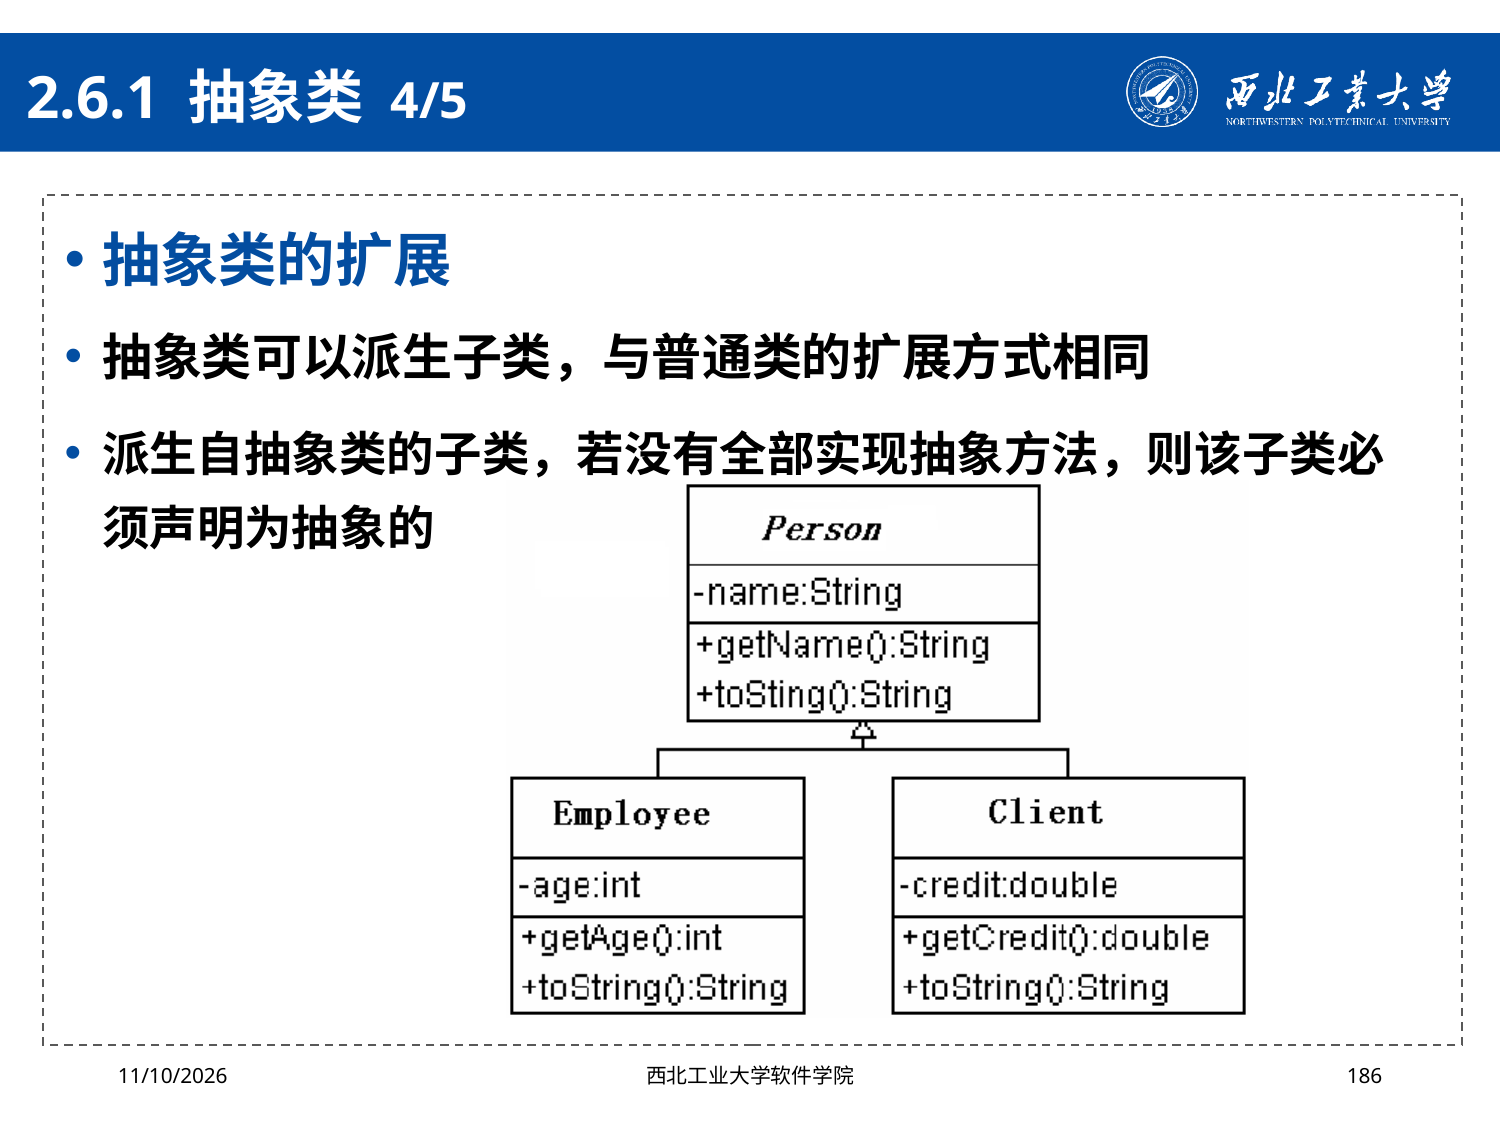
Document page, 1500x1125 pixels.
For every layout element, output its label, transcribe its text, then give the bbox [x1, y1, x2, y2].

picture [1126, 56, 1198, 127]
picture [506, 480, 1252, 1018]
list 抽象类的扩展 抽象类可以派生子类，与普通类的扩展方式相同 派生自抽象类的子类，若没有全部实现抽象方法，则该子类必须声明为抽象的 [49, 201, 1443, 1036]
picture [1226, 68, 1451, 125]
text_box [866, 201, 1443, 352]
footer 西北工业大学软件学院 [496, 1055, 1004, 1116]
slide_number 186 [1059, 1055, 1397, 1116]
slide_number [103, 1055, 441, 1116]
title 2.6.1 抽象类 4/5 [11, 49, 1115, 149]
